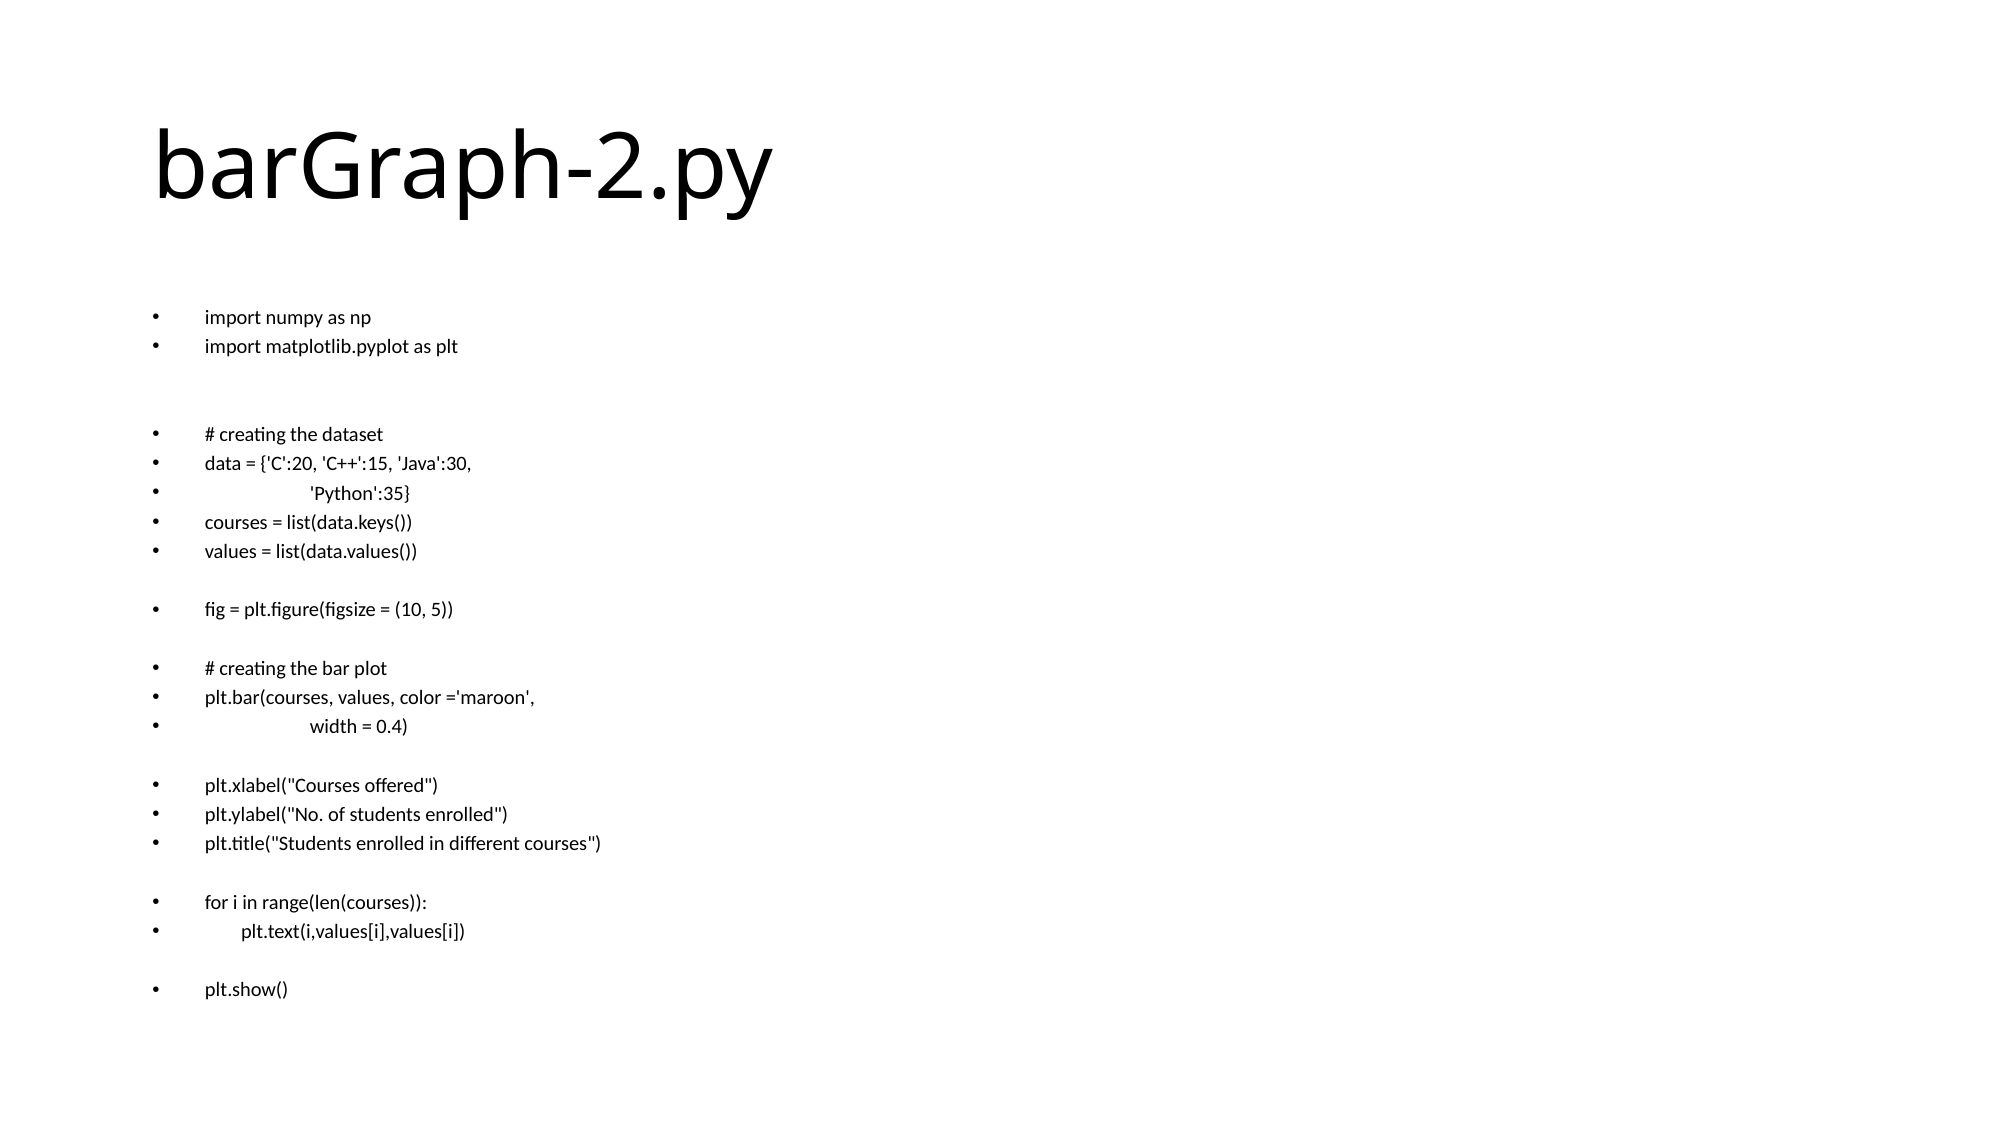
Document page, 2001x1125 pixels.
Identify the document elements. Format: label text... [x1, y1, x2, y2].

list import numpy as np import matplotlib.pyplot as plt # creating the dataset data = {'C':20, 'C++':15, 'Java':30, 'Python':35} courses = list(data.keys()) values = list(data.values()) fig = plt.figure(figsize = (10, 5)) # creating the bar plot plt.bar(courses, values, color ='maroon', width = 0.4) plt.xlabel("Courses offered") plt.ylabel("No. of students enrolled") plt.title("Students enrolled in different courses") for i in range(len(courses)): plt.text(i,values[i],values[i]) plt.show() [137, 299, 1863, 1014]
title barGraph-2.py [137, 59, 1863, 278]
